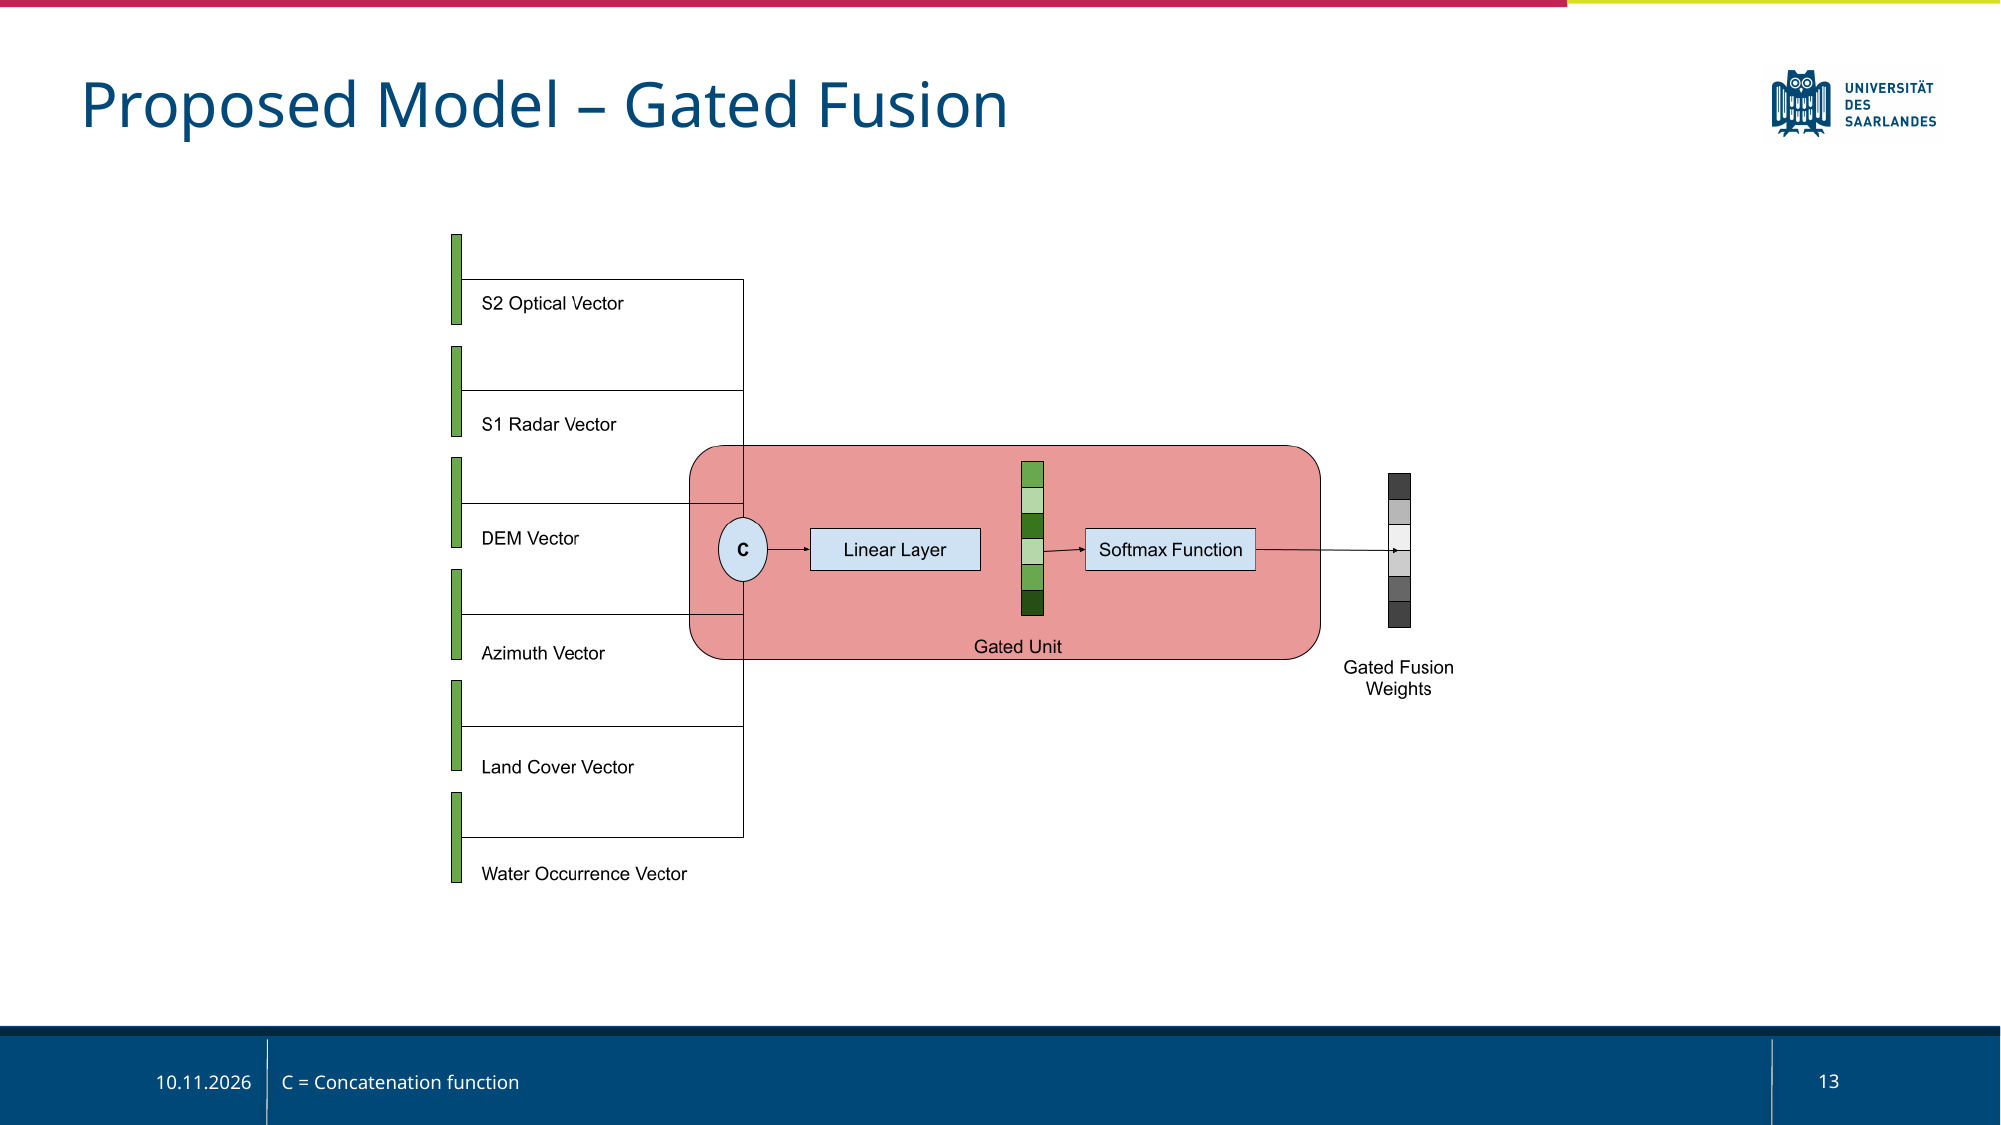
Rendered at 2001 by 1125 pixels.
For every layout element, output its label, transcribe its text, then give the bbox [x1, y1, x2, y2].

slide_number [65, 1053, 267, 1113]
picture [1763, 63, 1945, 144]
list Proposed Model – Gated Fusion [65, 57, 1520, 170]
slide_number 13 [1803, 1052, 2000, 1113]
picture [404, 215, 1596, 910]
footer C = Concatenation function [266, 1052, 1741, 1113]
